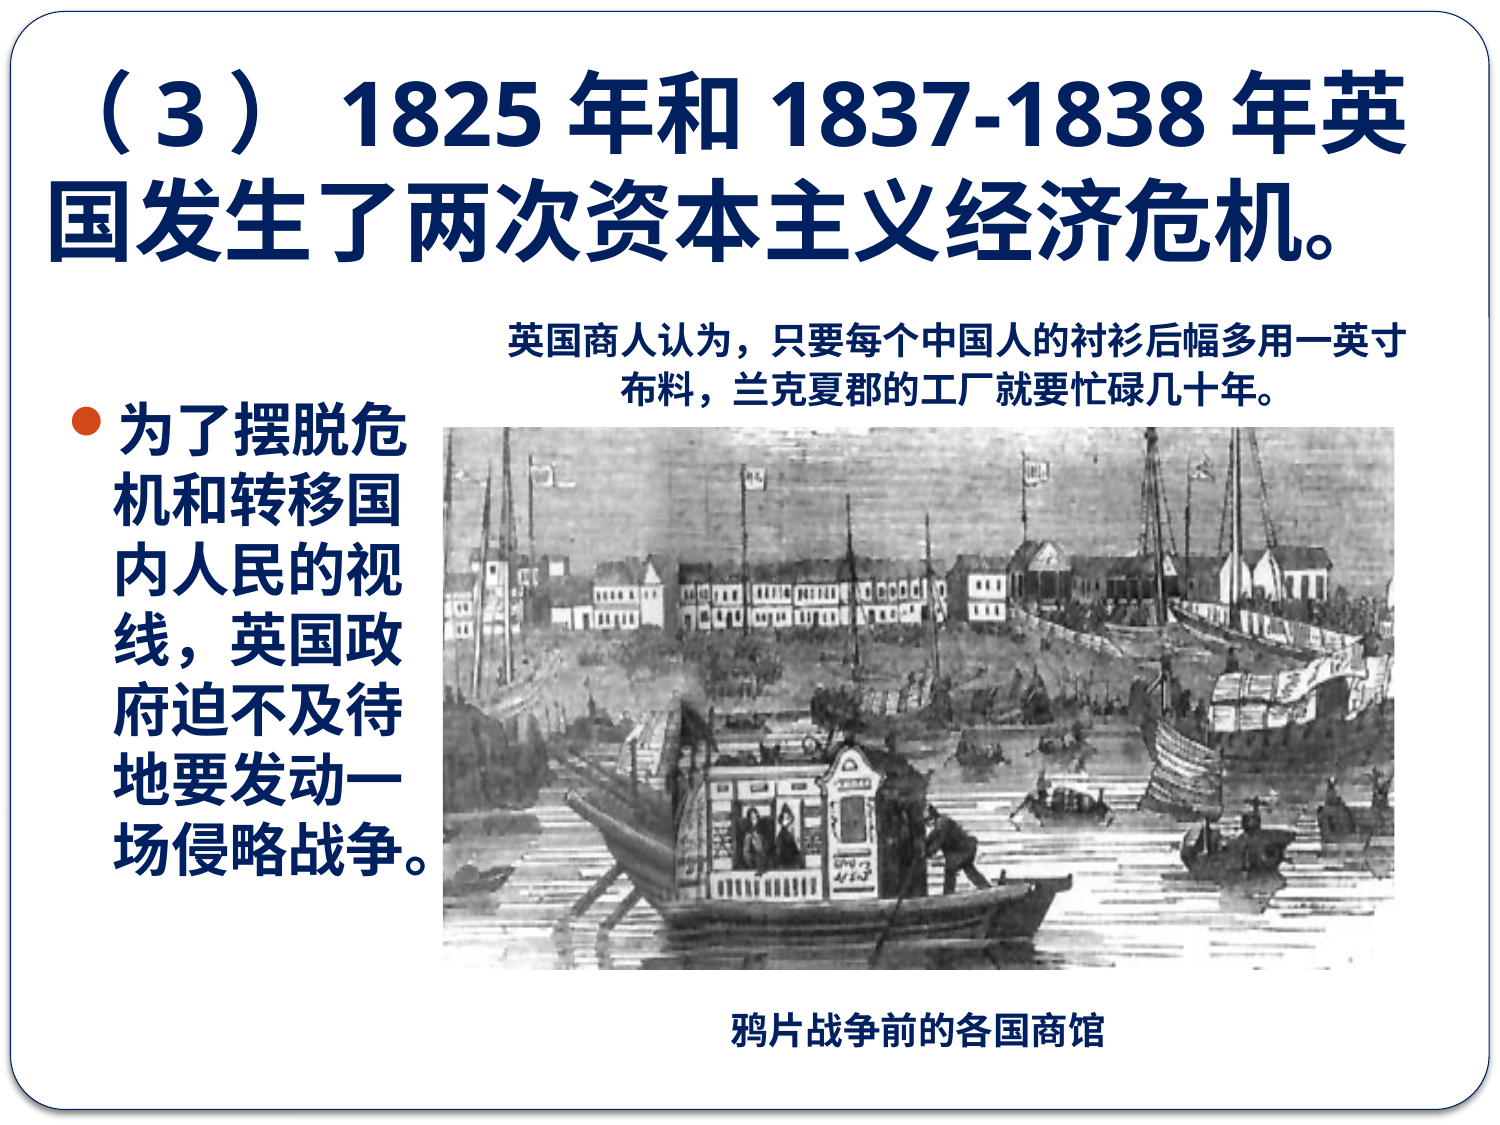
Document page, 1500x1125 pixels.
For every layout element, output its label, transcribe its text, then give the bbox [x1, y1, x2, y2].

text_box 鸦片战争前的各国商馆 [716, 999, 1121, 1060]
list 为了摆脱危机和转移国内人民的视线，英国政府迫不及待地要发动一场侵略战争。 [53, 385, 436, 936]
title （3）1825年和1837-1838年英国发生了两次资本主义经济危机。 [29, 45, 1425, 288]
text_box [442, 305, 1424, 971]
